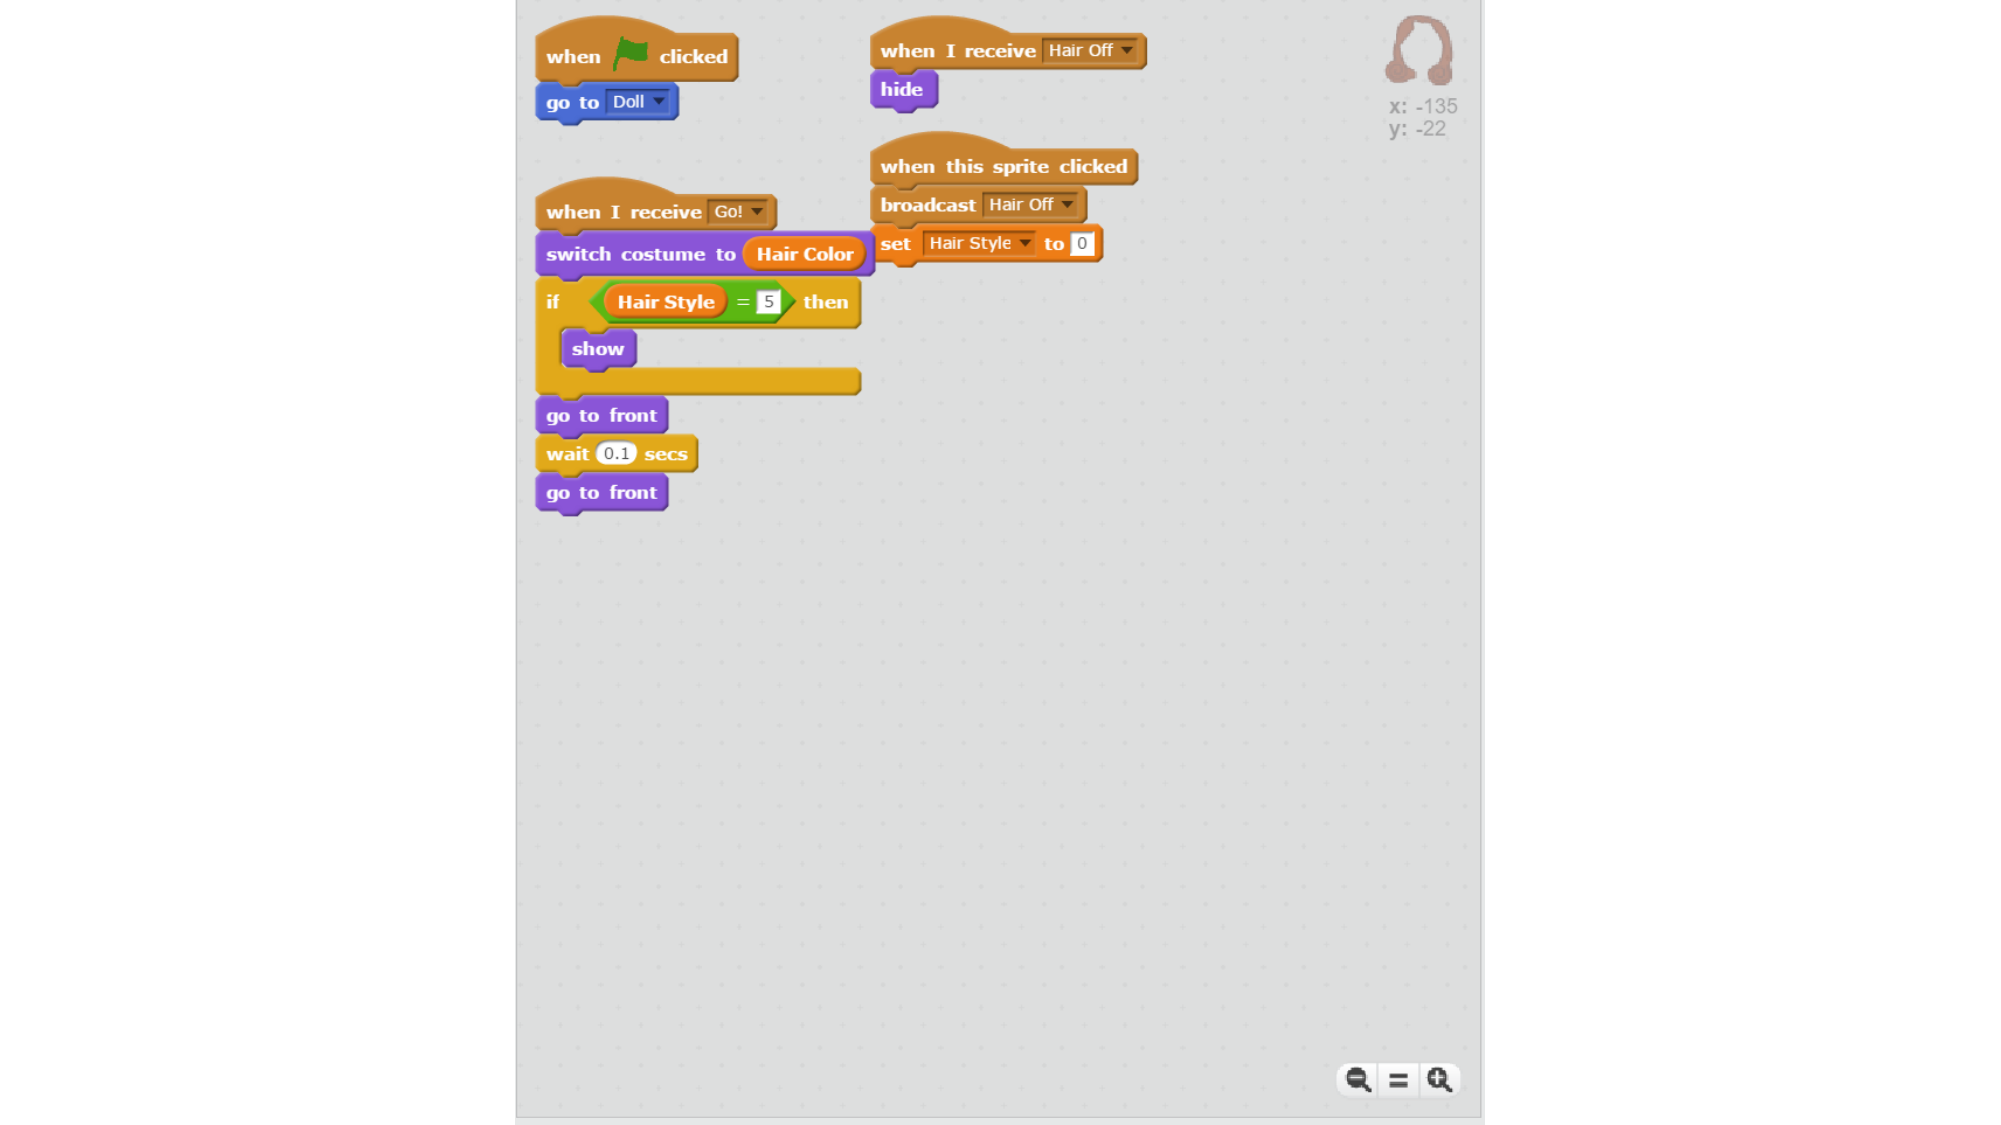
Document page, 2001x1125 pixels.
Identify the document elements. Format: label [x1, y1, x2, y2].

list [515, 0, 1485, 1125]
